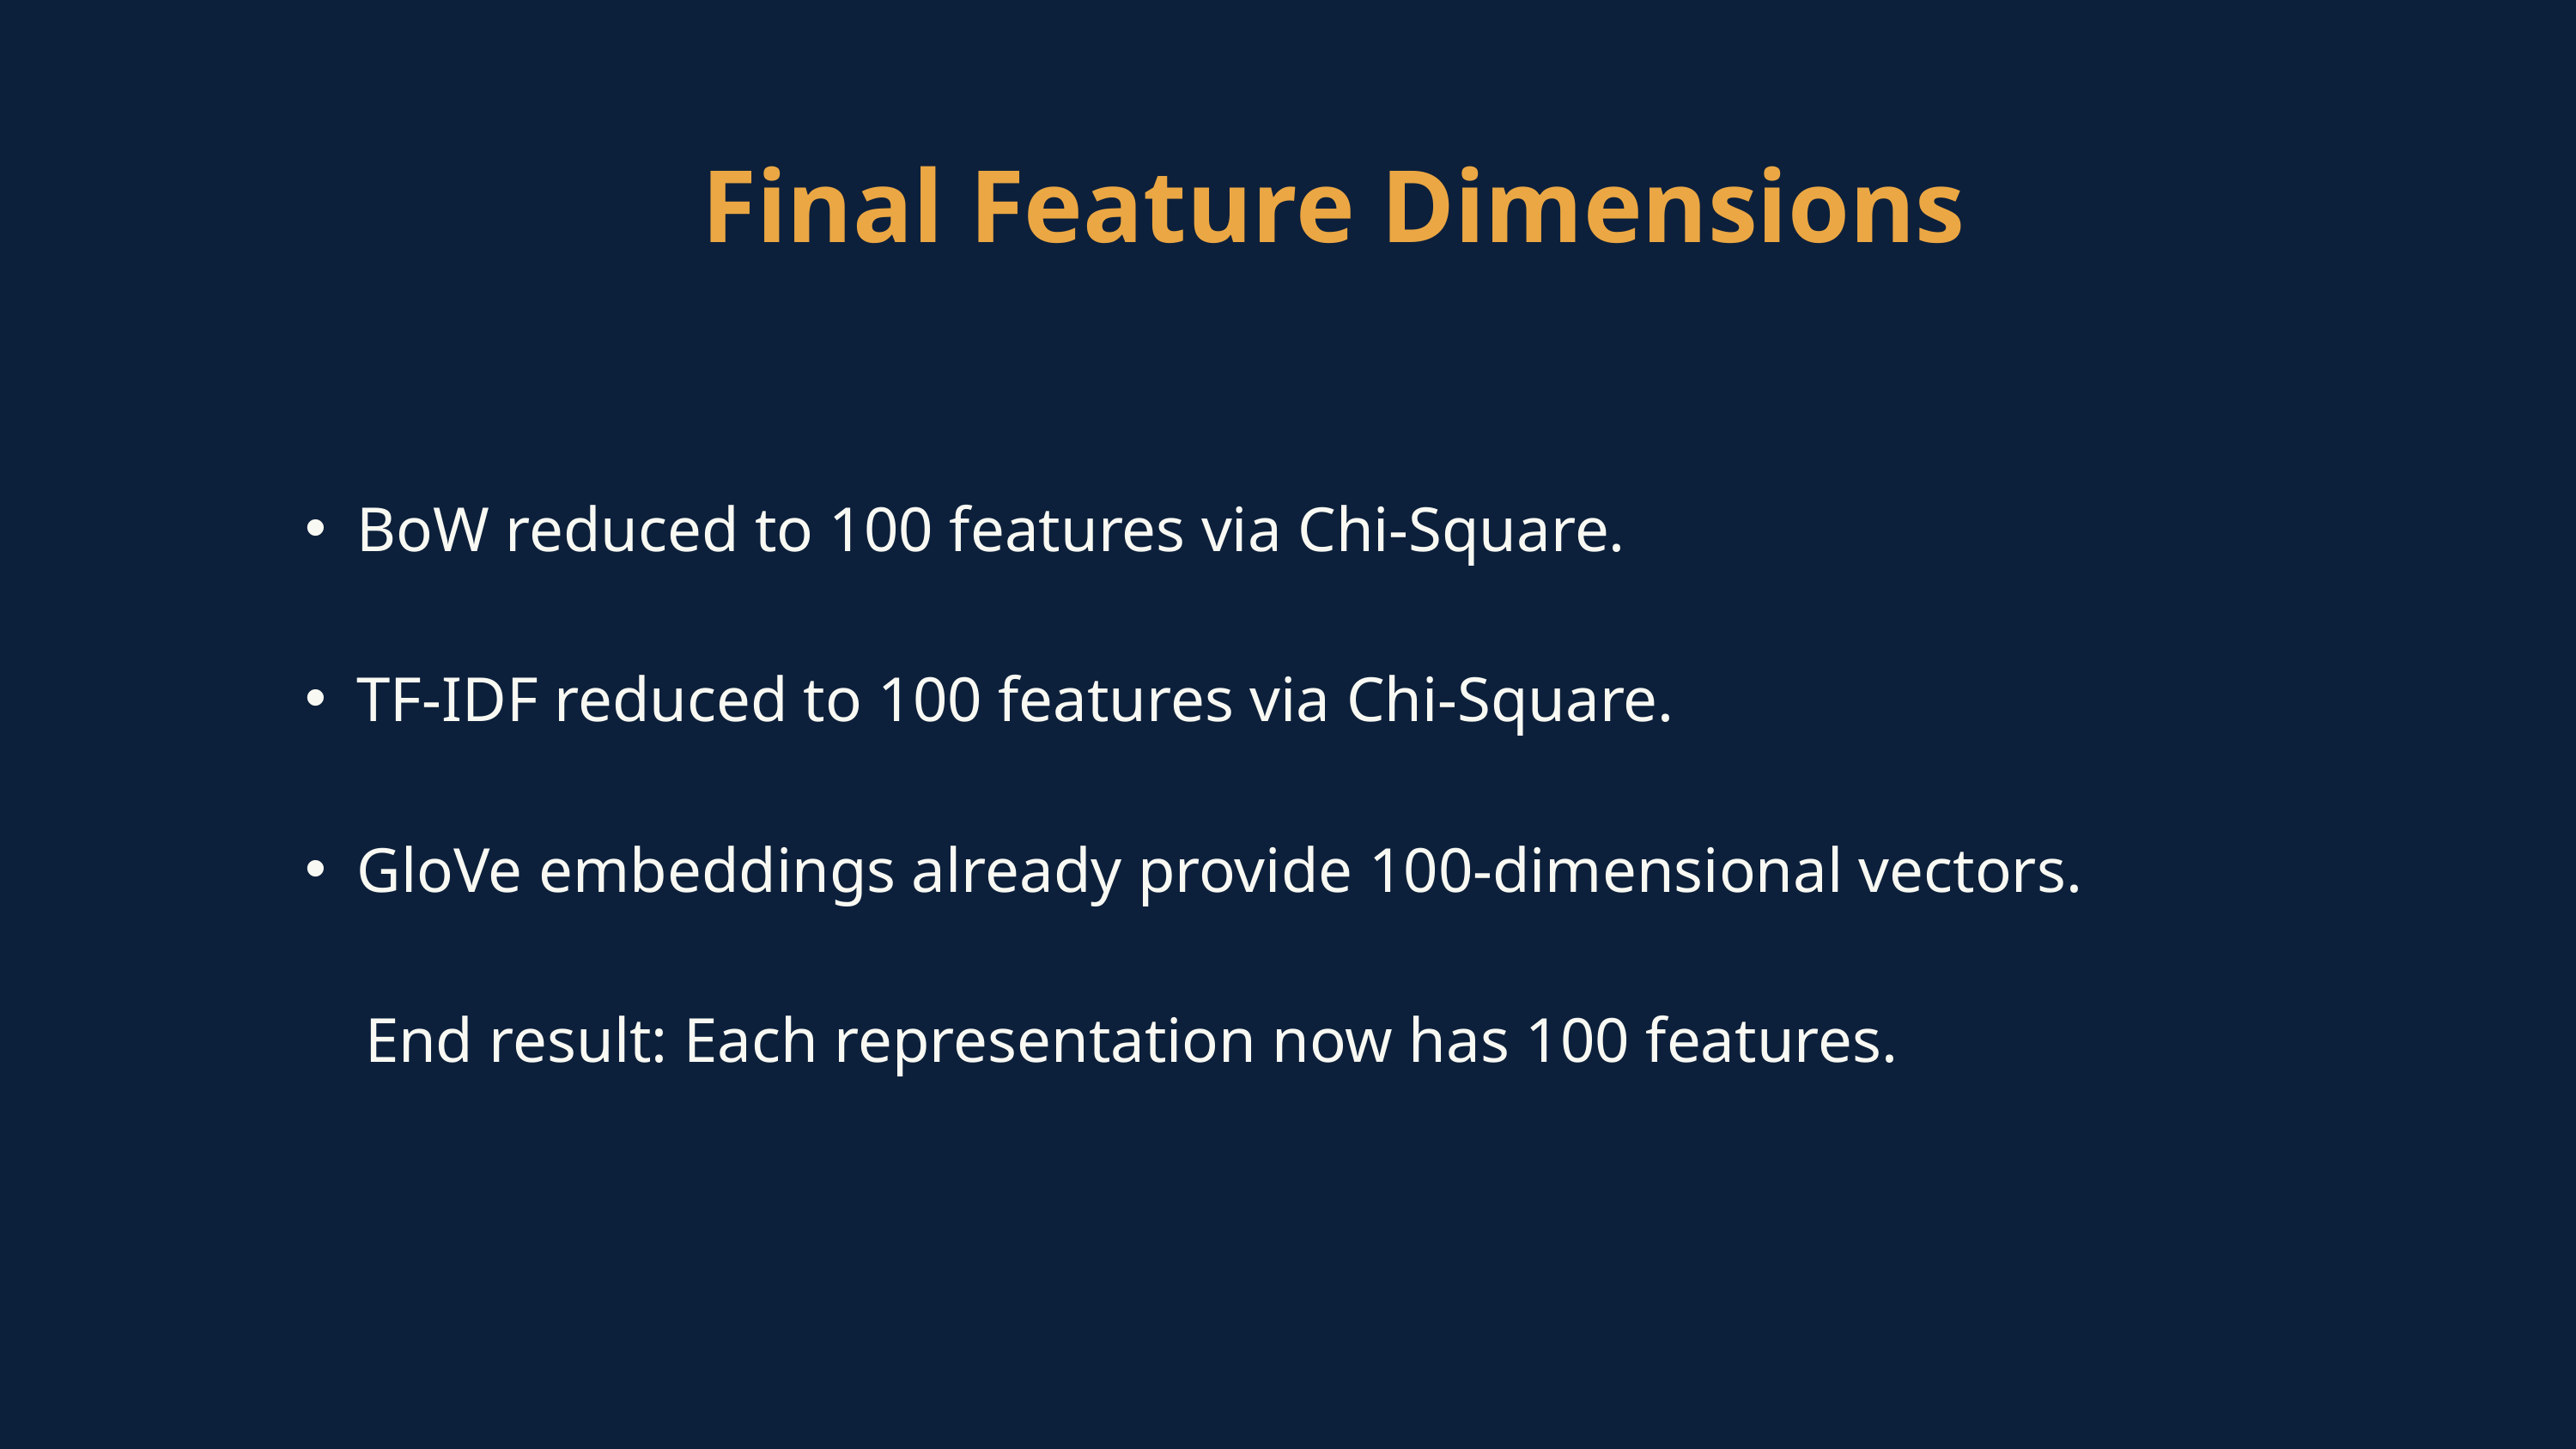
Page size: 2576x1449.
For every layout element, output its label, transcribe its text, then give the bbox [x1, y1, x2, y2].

text_box Final Feature Dimensions [144, 149, 2523, 263]
text_box BoW reduced to 100 features via Chi-Square. TF-IDF reduced to 100 features via Chi-Square. GloVe embeddings already provide 100-dimensional vectors. End result: Each representation now has 100 features. [253, 478, 2414, 1075]
